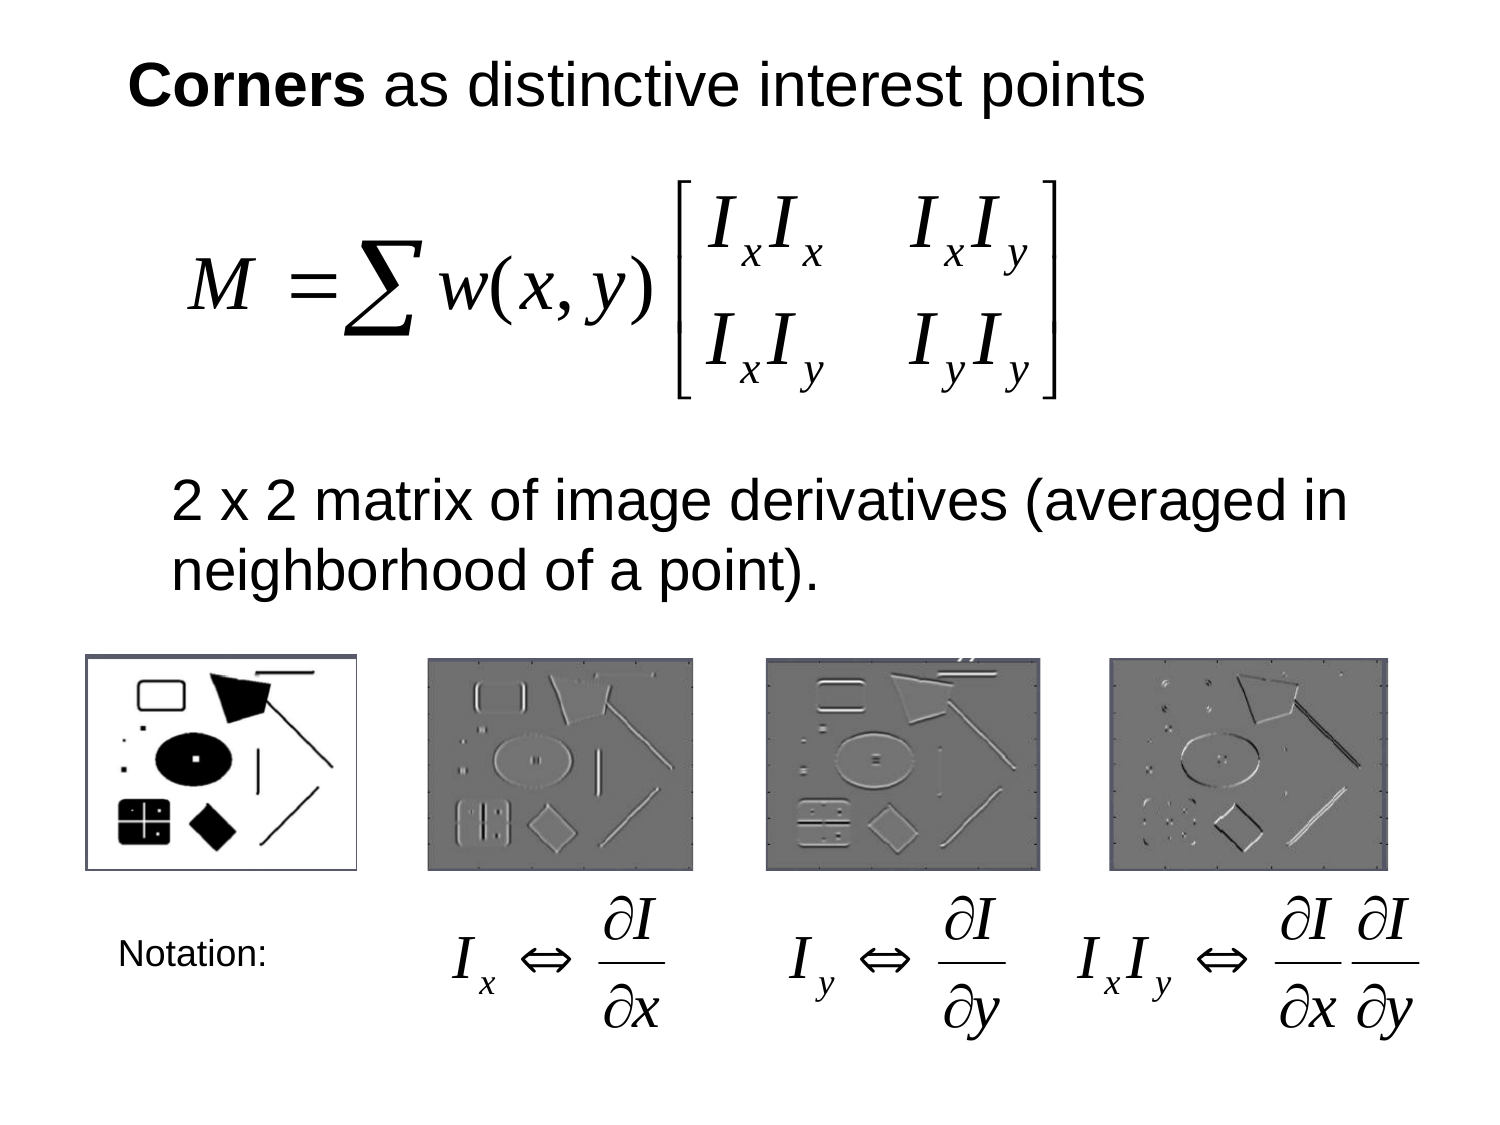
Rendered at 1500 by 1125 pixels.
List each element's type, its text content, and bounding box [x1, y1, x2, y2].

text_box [778, 879, 1019, 1052]
text_box Corners as distinctive interest points [112, 37, 1388, 125]
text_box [440, 879, 676, 1042]
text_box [1065, 879, 1431, 1052]
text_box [175, 167, 1088, 414]
picture [427, 658, 694, 871]
picture [765, 658, 1041, 871]
picture [84, 654, 357, 871]
picture [1109, 658, 1389, 871]
text_box Notation: [103, 921, 349, 982]
text_box 2 x 2 matrix of image derivatives (averaged in neighborhood of a point). [157, 454, 1439, 610]
